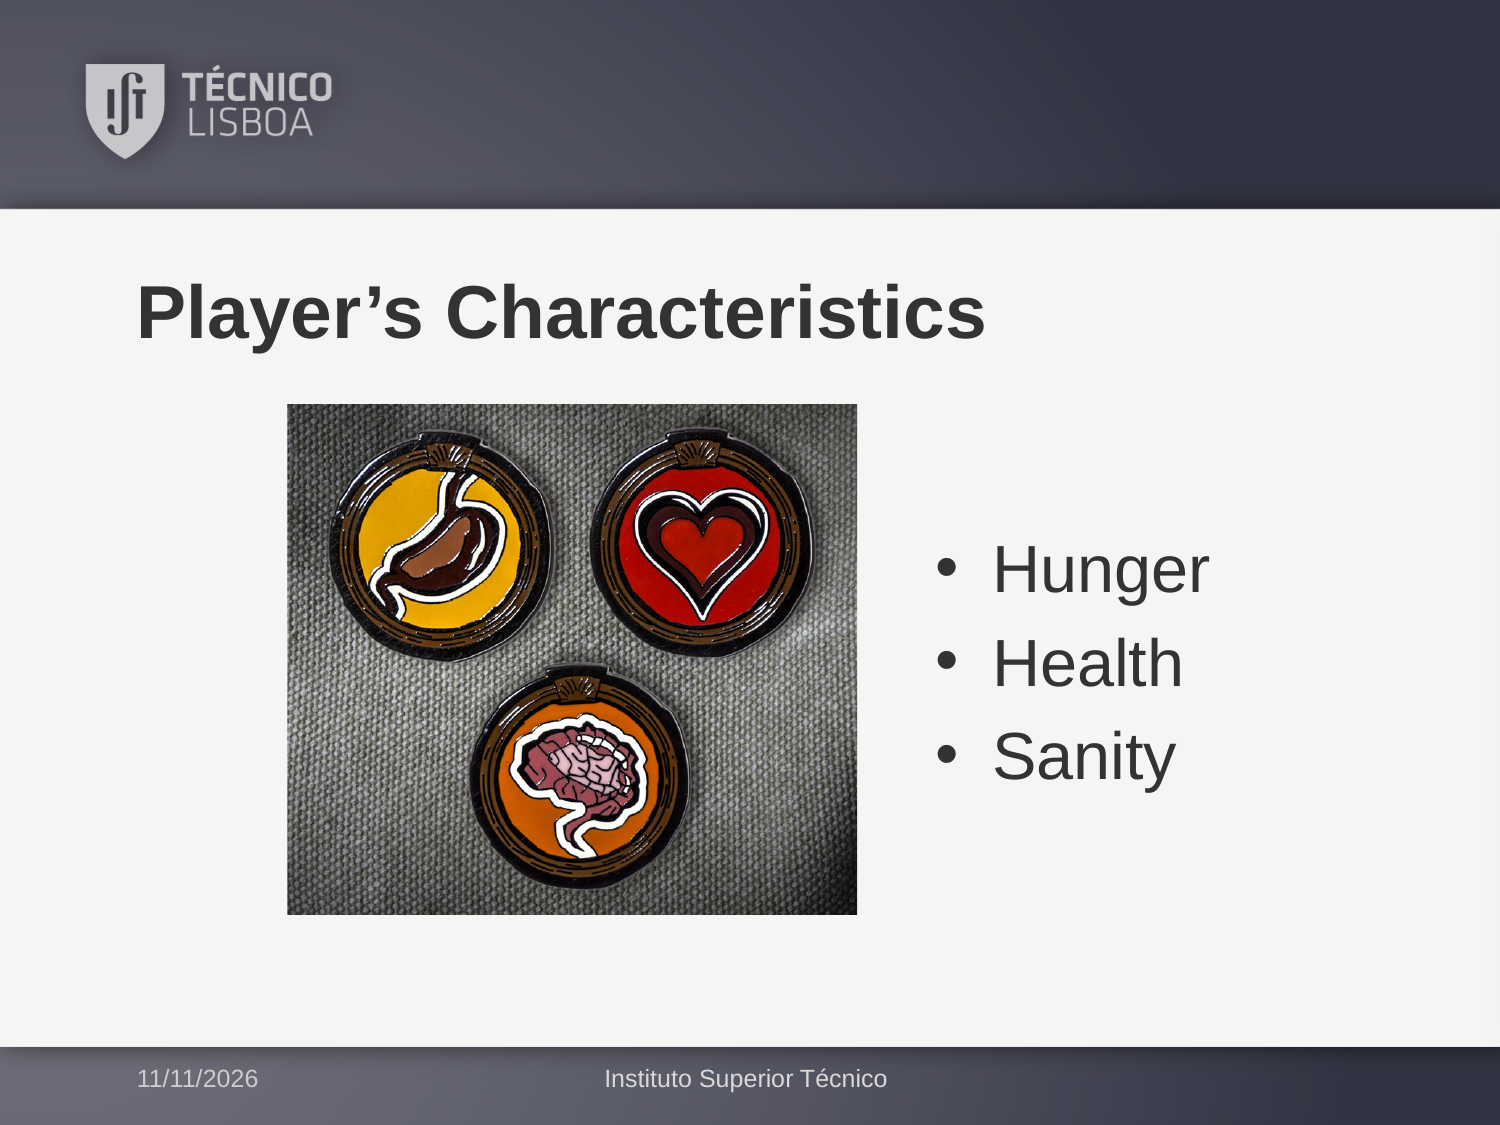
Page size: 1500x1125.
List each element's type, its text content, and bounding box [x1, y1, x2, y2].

title Player’s Characteristics [121, 237, 1378, 381]
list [287, 404, 858, 915]
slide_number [121, 1052, 425, 1103]
picture [0, 0, 1500, 1125]
footer Instituto Superior Técnico [512, 1052, 988, 1103]
text_box Hunger Health Sanity [920, 404, 1270, 915]
